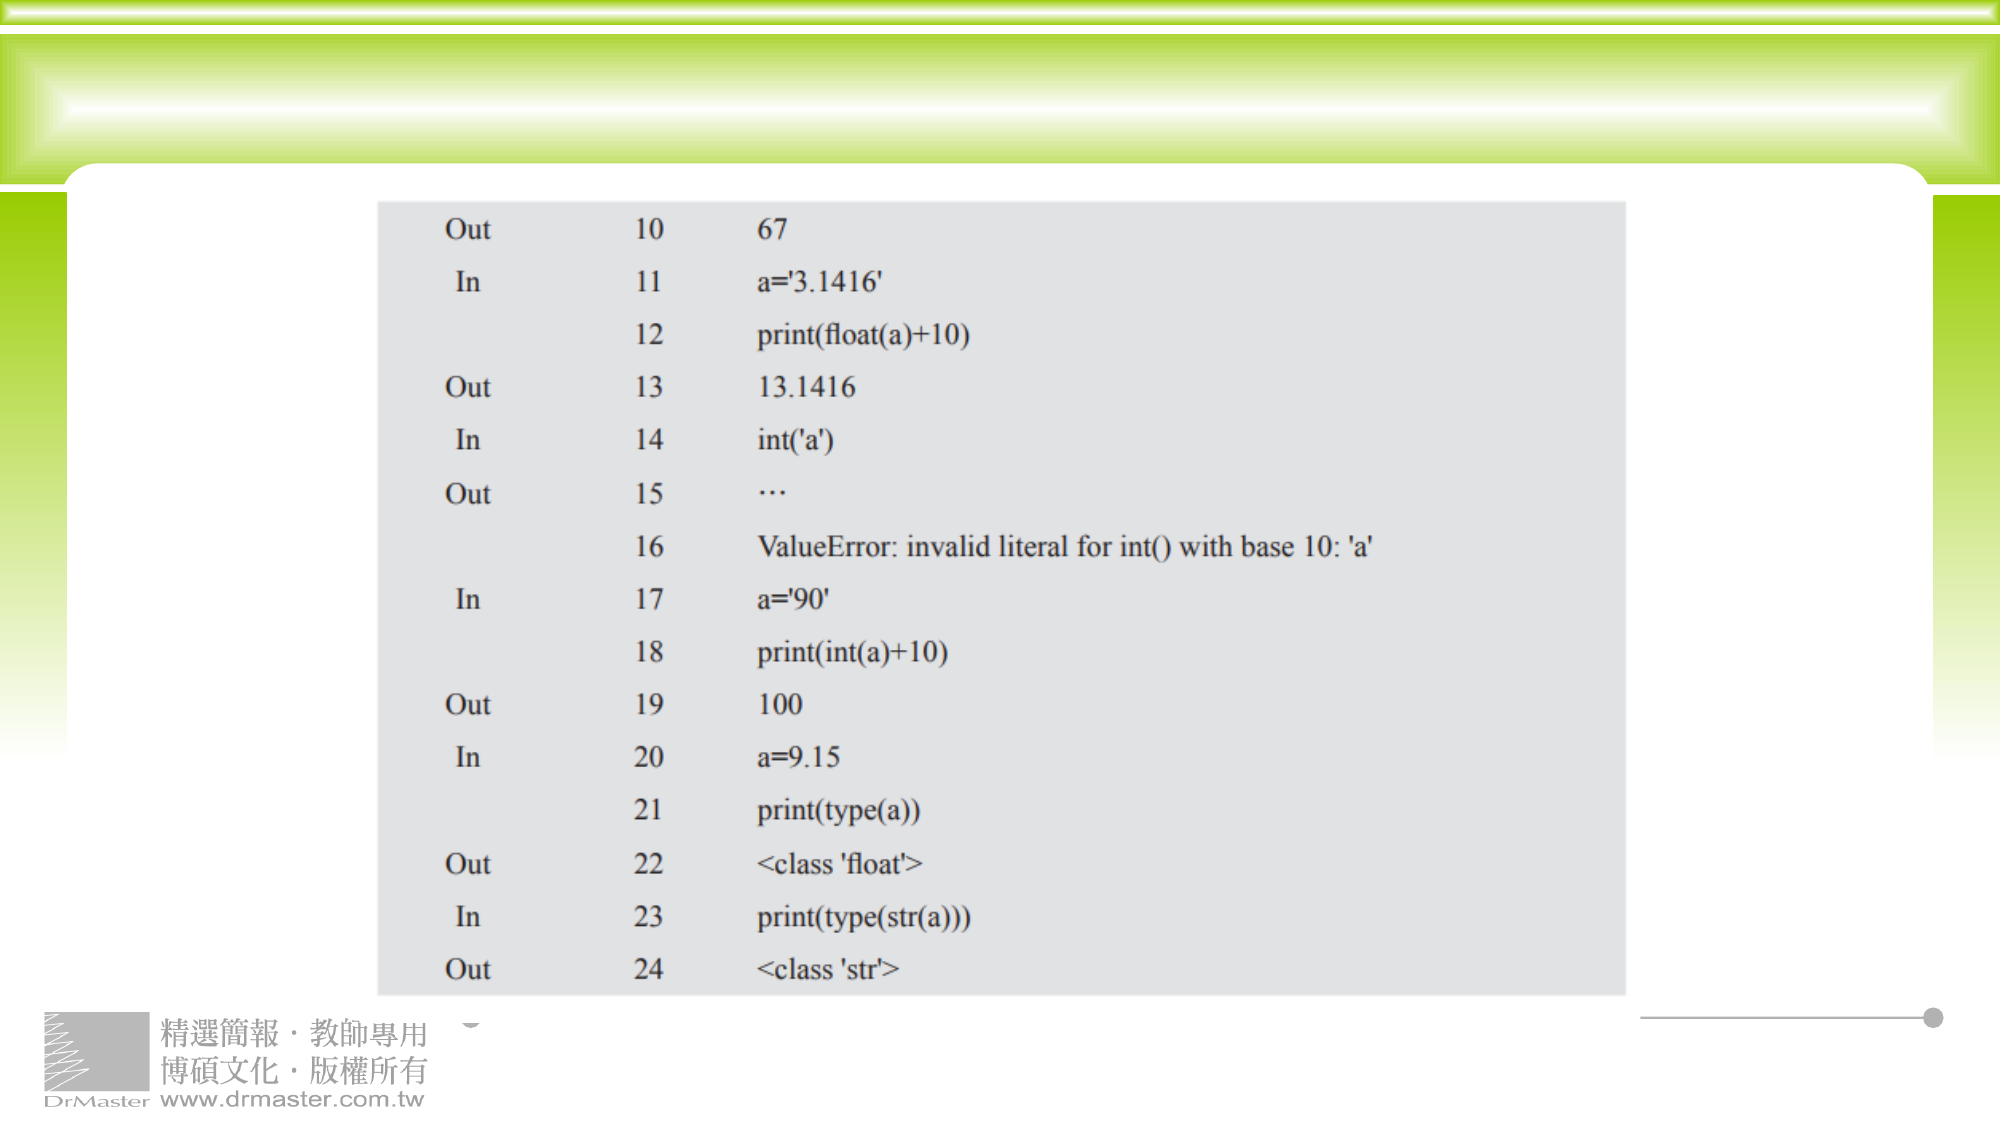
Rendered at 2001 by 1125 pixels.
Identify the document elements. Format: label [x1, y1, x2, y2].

picture [44, 1012, 429, 1110]
list [359, 180, 1641, 1024]
